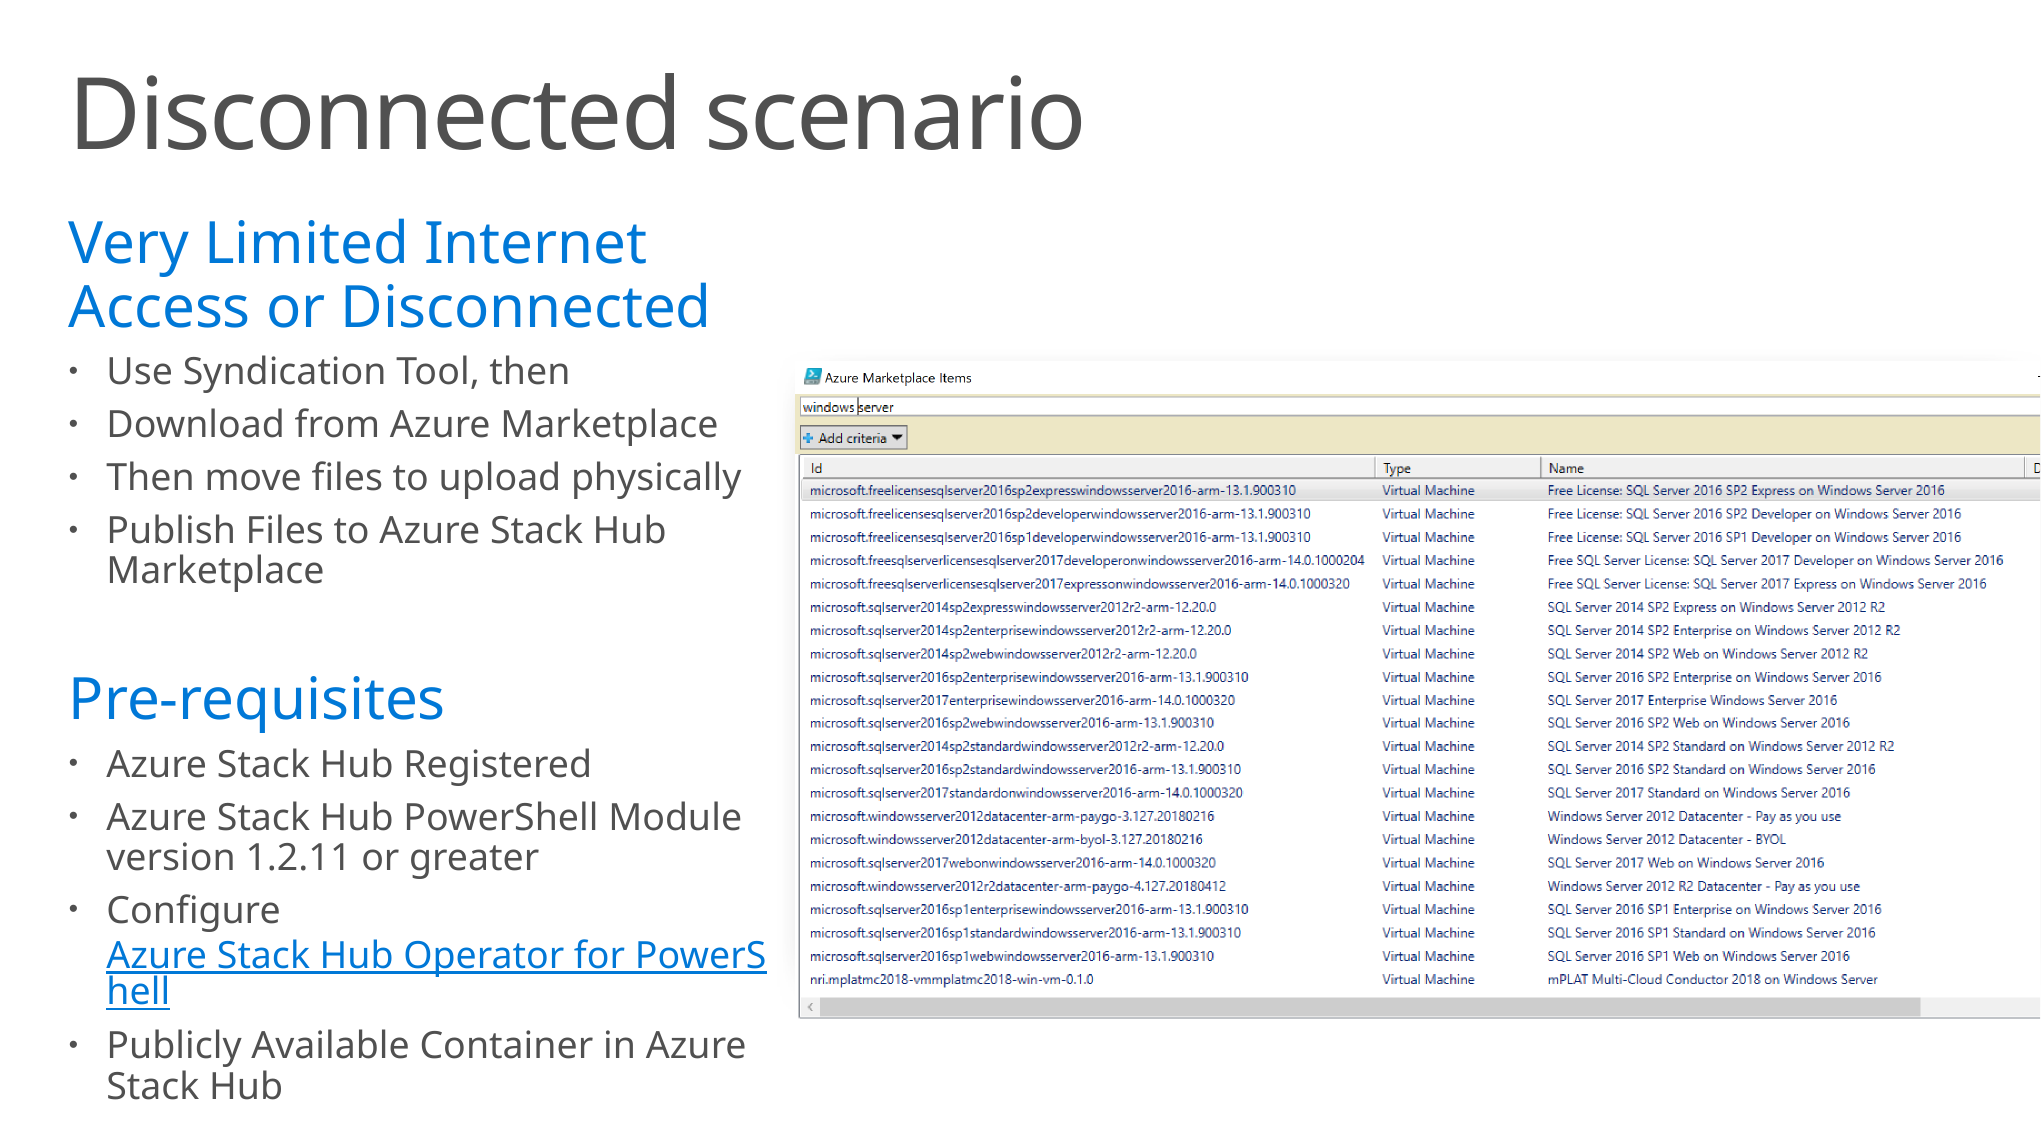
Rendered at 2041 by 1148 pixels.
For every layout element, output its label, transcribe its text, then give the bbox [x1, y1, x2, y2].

list Very Limited Internet Access or Disconnected Use Syndication Tool, then Download from Azure Marketplace Then move files to upload physically Publish Files to Azure Stack Hub Marketplace Pre-requisites Azure Stack Hub Registered Azure Stack Hub PowerShell Module version 1.2.11 or greater Configure Azure Stack Hub Operator for PowerShell Publicly Available Container in Azure Stack Hub [45, 198, 808, 1146]
picture [794, 360, 2041, 1055]
title Disconnected scenario [45, 48, 1996, 199]
